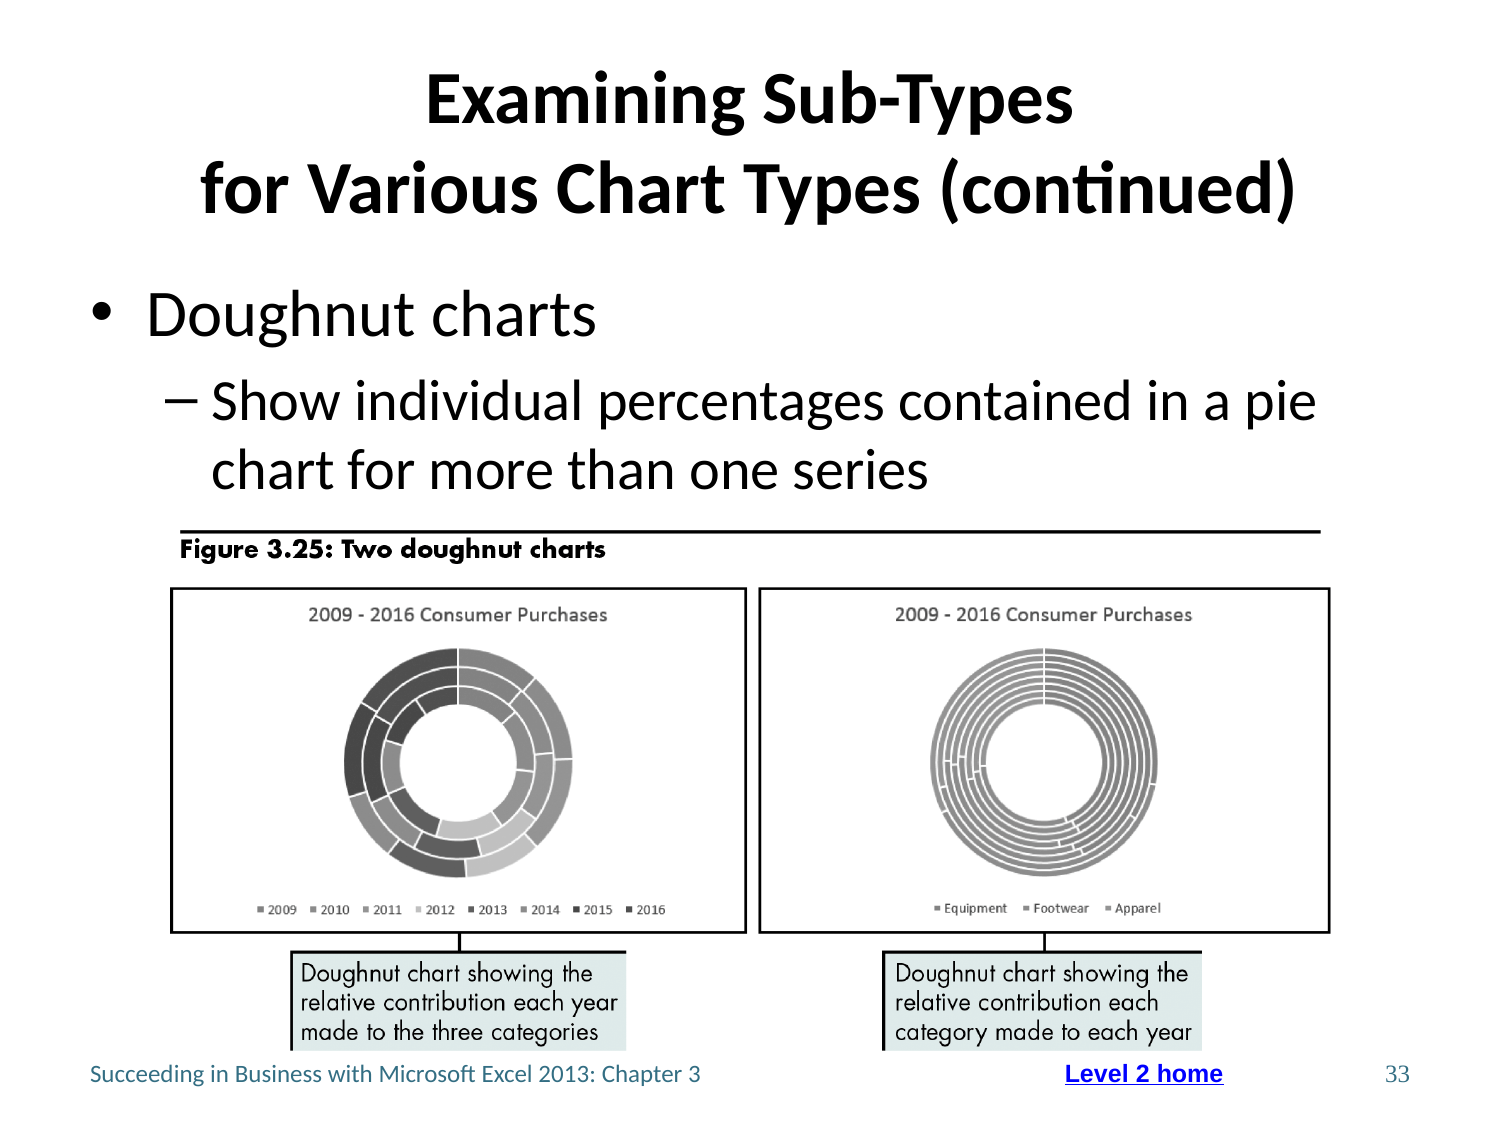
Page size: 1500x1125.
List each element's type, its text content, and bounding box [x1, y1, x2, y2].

picture [169, 530, 1331, 1051]
footer Succeeding in Business with Microsoft Excel 2013: Chapter 3 [75, 1042, 963, 1103]
list Doughnut charts Show individual percentages contained in a pie chart for more than one series [75, 262, 1425, 1005]
text_box Level 2 home [1049, 1060, 1288, 1095]
slide_number 33 [1074, 1042, 1425, 1103]
title Examining Sub-Types for Various Chart Types (continued) [75, 45, 1425, 233]
